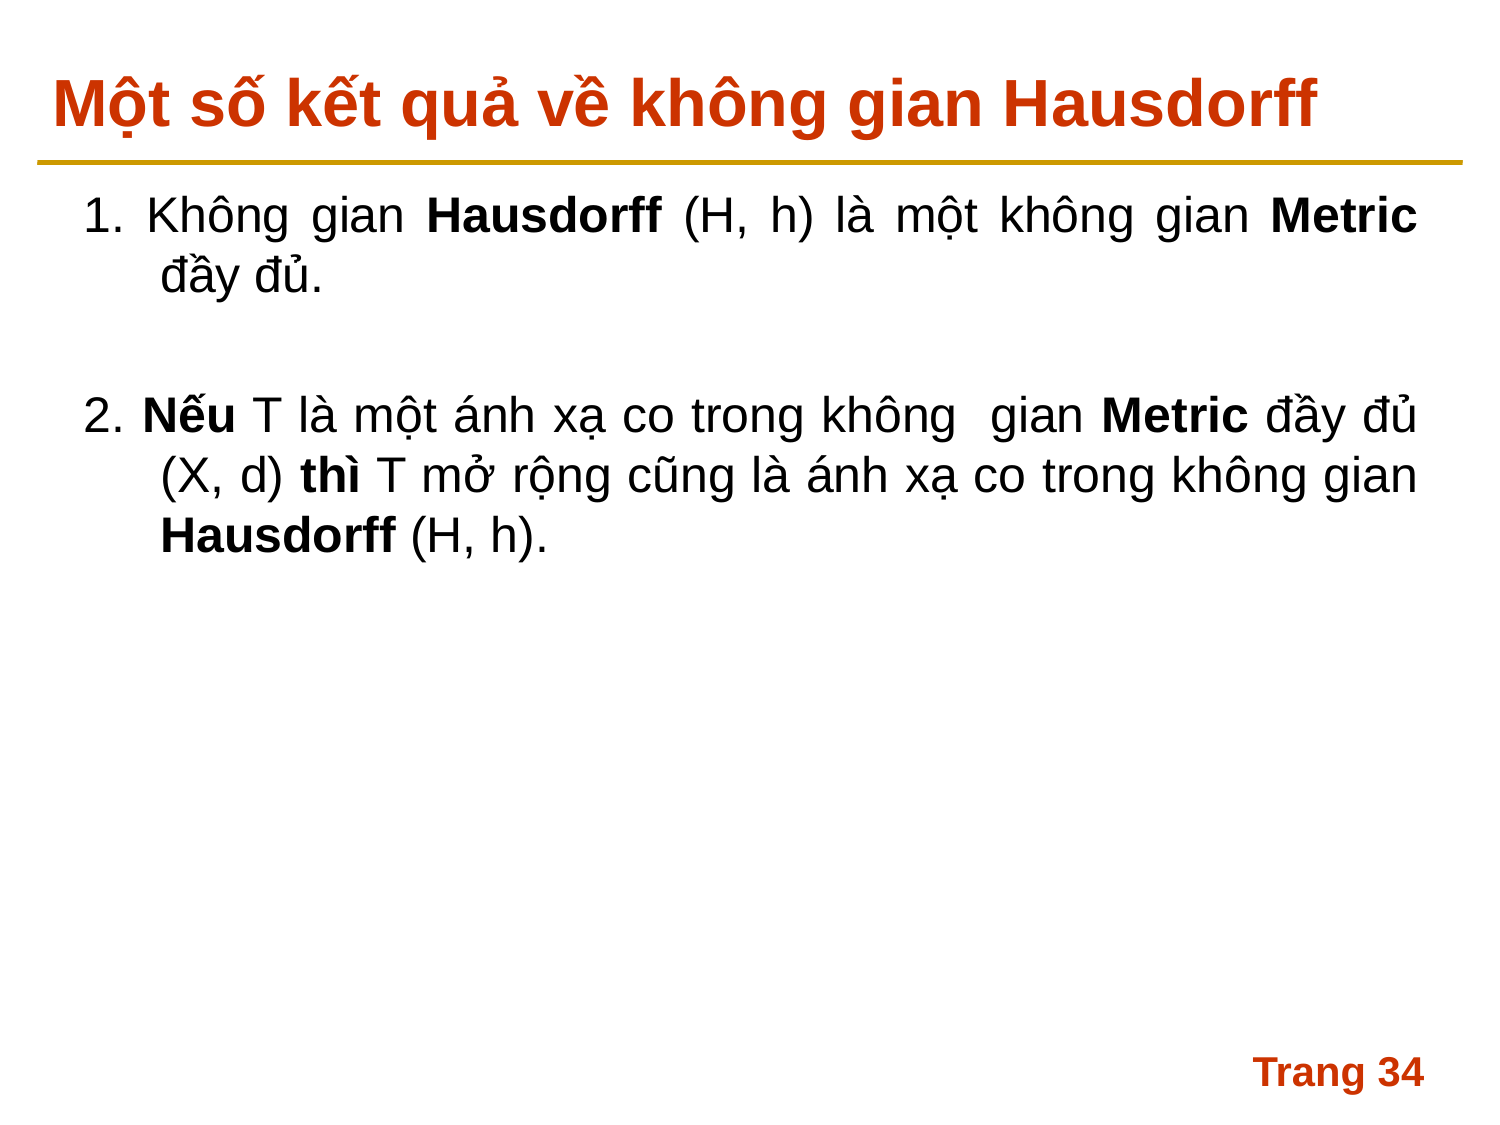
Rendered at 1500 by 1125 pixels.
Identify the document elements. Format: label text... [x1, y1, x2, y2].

slide_number Trang 34 [1237, 1037, 1463, 1113]
title Một số kết quả về không gian Hausdorff [37, 50, 1463, 150]
list 1. Không gian Hausdorff (H, h) là một không gian Metric đầy đủ. 2. Nếu T là một ánh xạ co trong không gian Metric đầy đủ (X, d) thì T mở rộng cũng là ánh xạ co trong không gian Hausdorff (H, h). [69, 174, 1434, 828]
